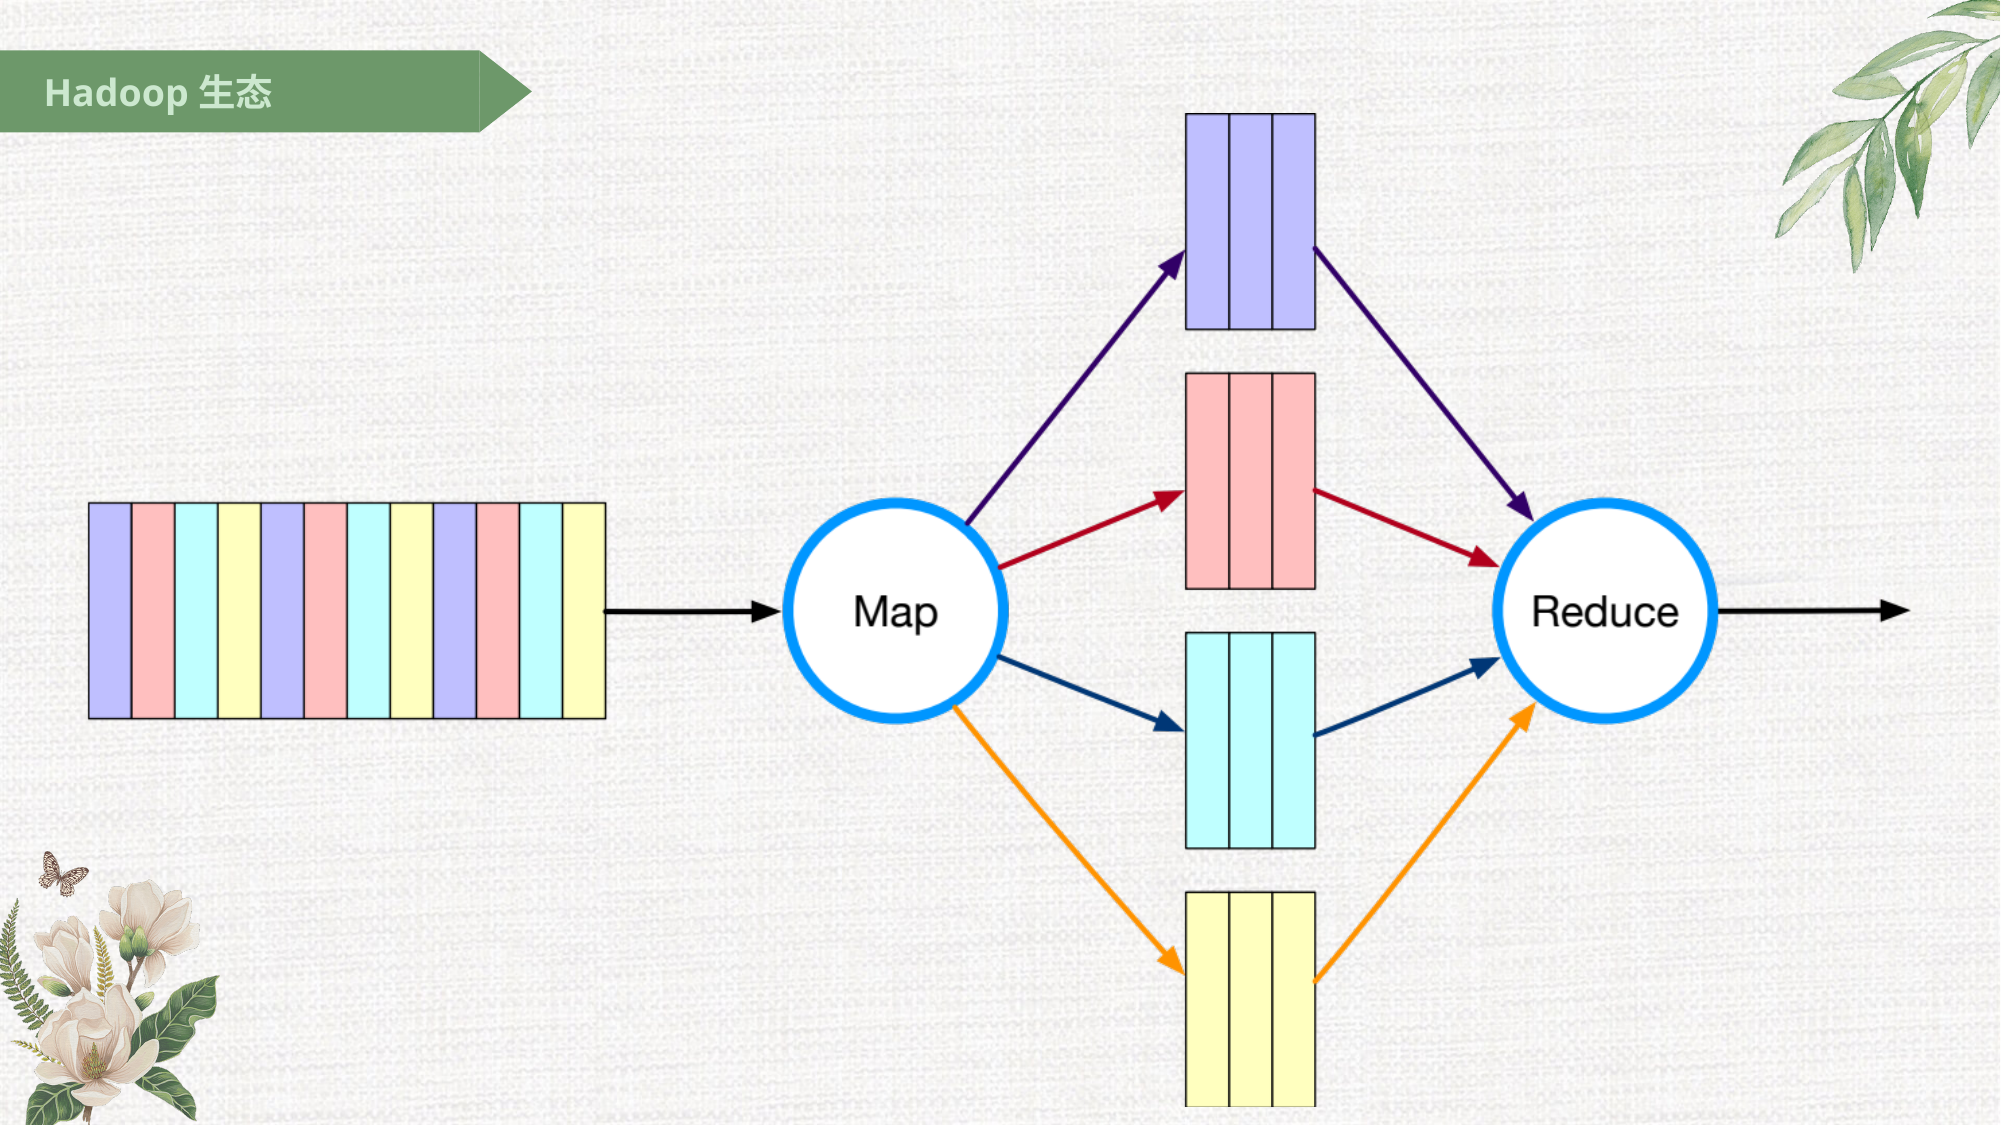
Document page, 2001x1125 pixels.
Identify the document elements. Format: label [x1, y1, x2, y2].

text_box [0, 50, 533, 133]
picture [0, 0, 2001, 1125]
